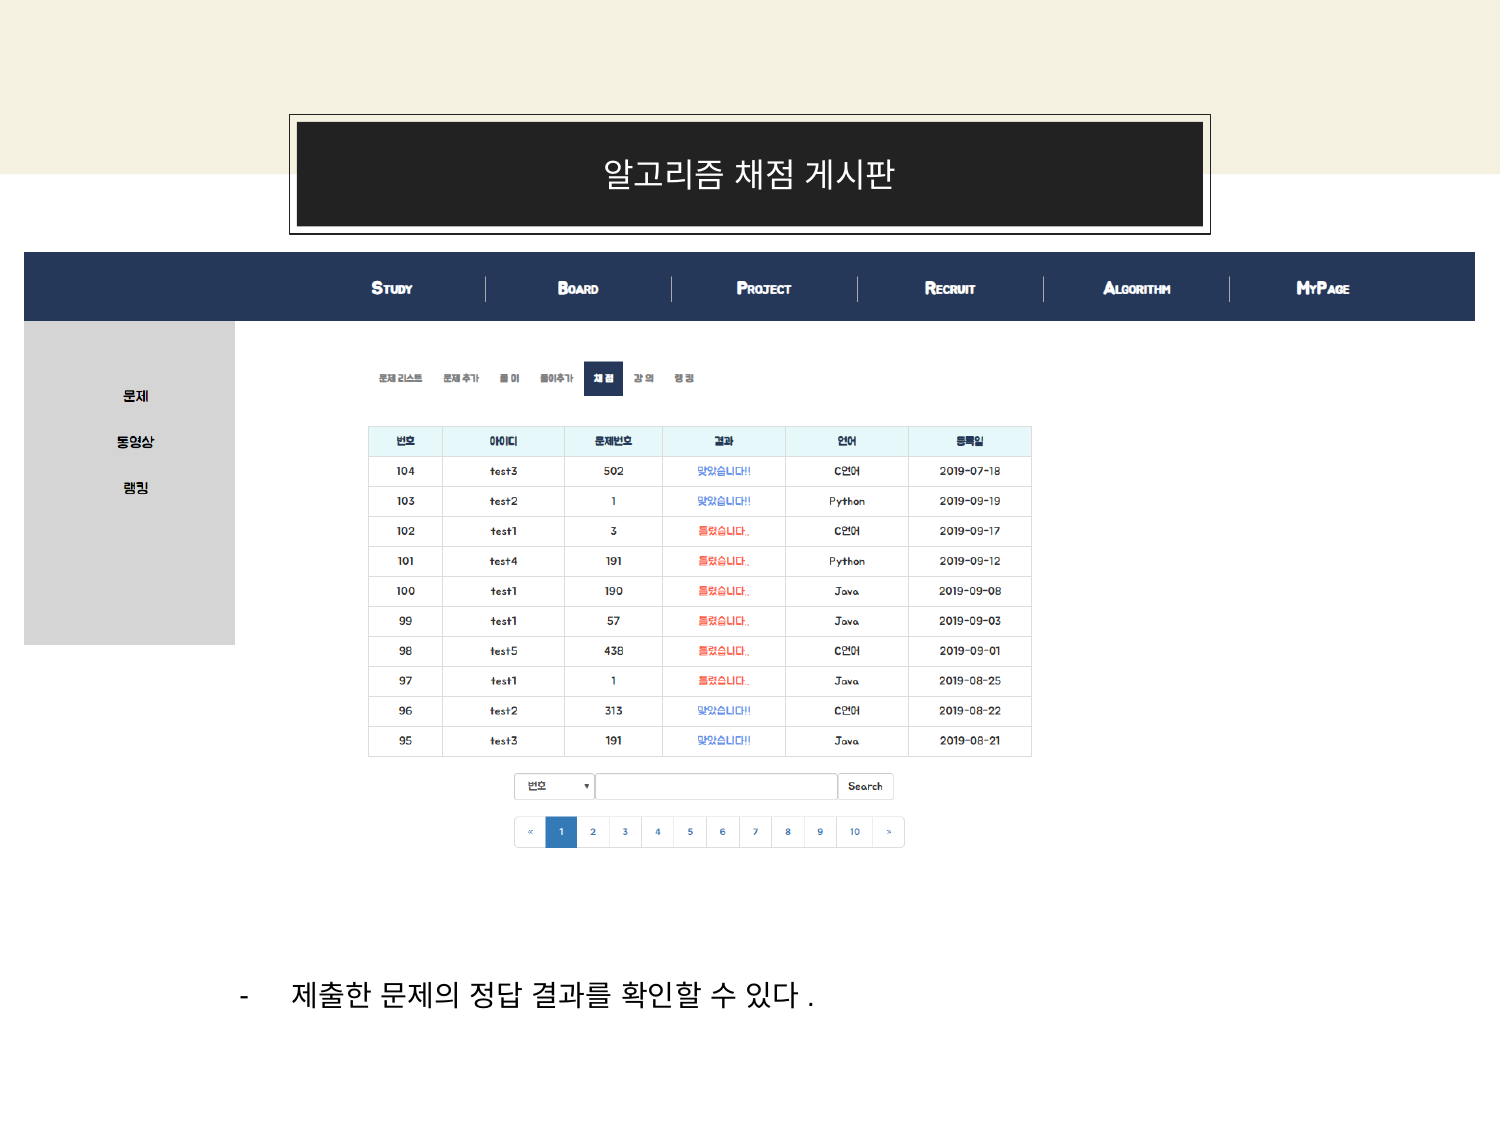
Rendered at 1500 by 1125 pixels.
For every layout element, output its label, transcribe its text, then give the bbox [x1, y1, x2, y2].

text_box 제출한 문제의 정답 결과를 확인할 수 있다. [201, 969, 1330, 1056]
picture [24, 251, 1476, 872]
title 알고리즘 채점 게시판 [296, 121, 1203, 227]
